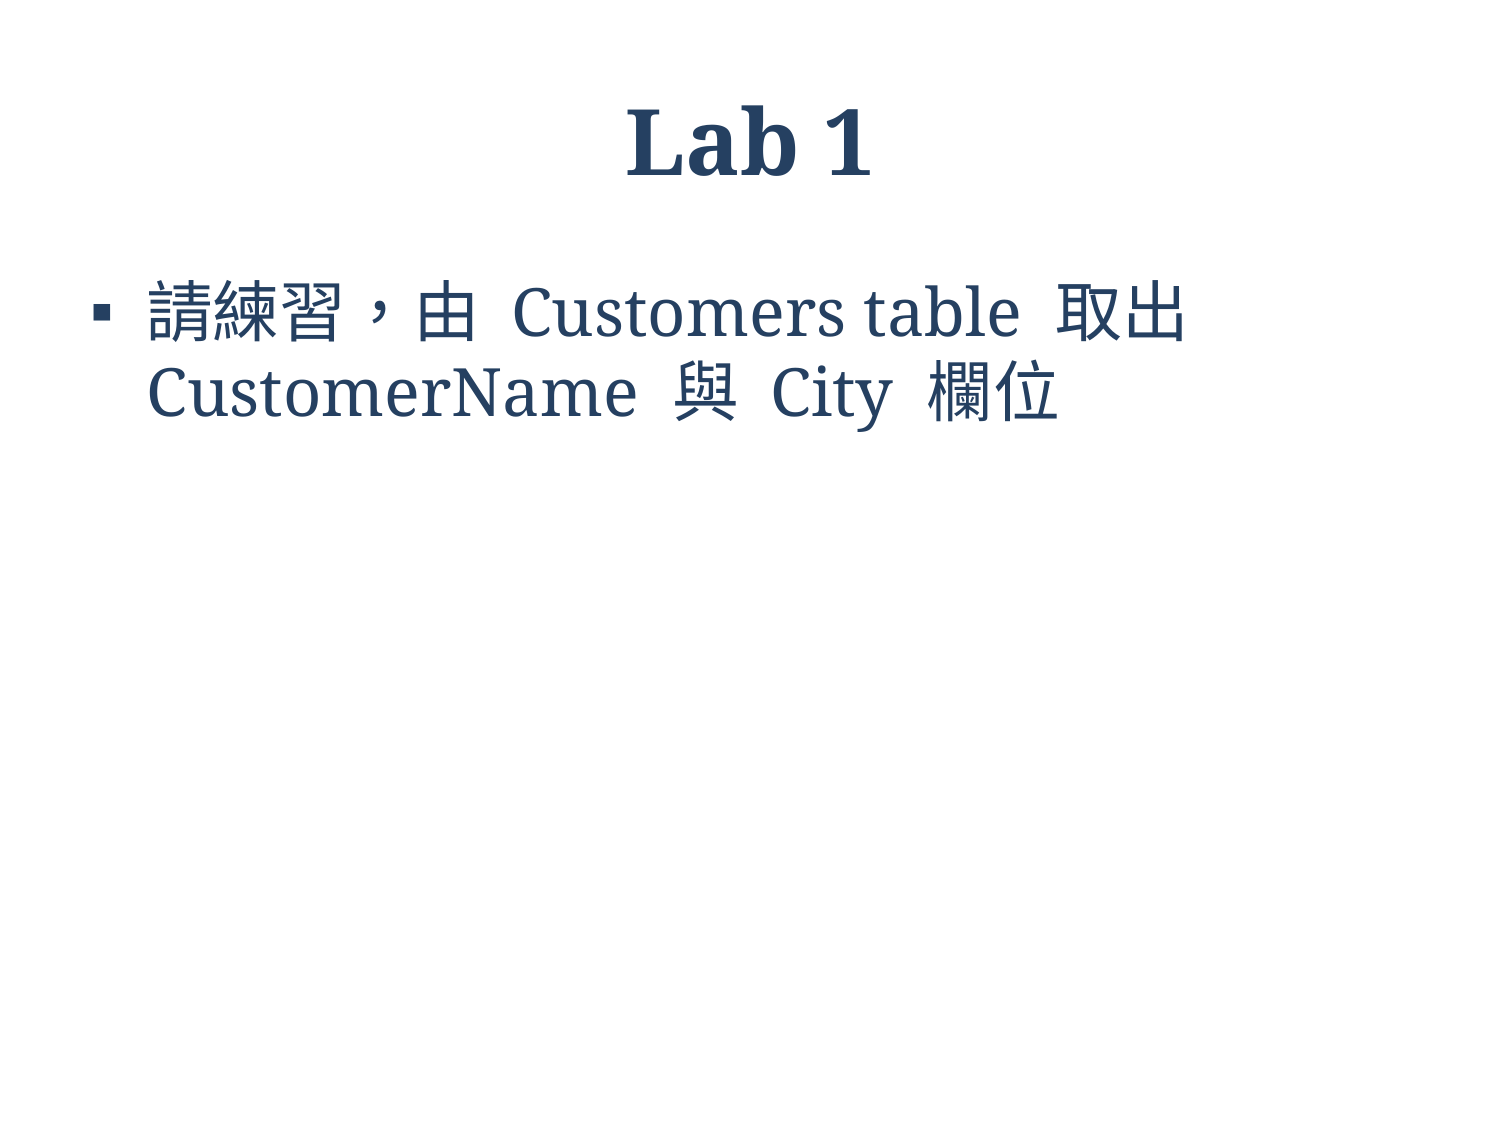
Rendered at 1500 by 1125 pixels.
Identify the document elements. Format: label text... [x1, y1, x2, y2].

title Lab 1 [75, 45, 1425, 233]
list 請練習，由 Customers table 取出 CustomerName 與 City 欄位 [75, 262, 1425, 1005]
